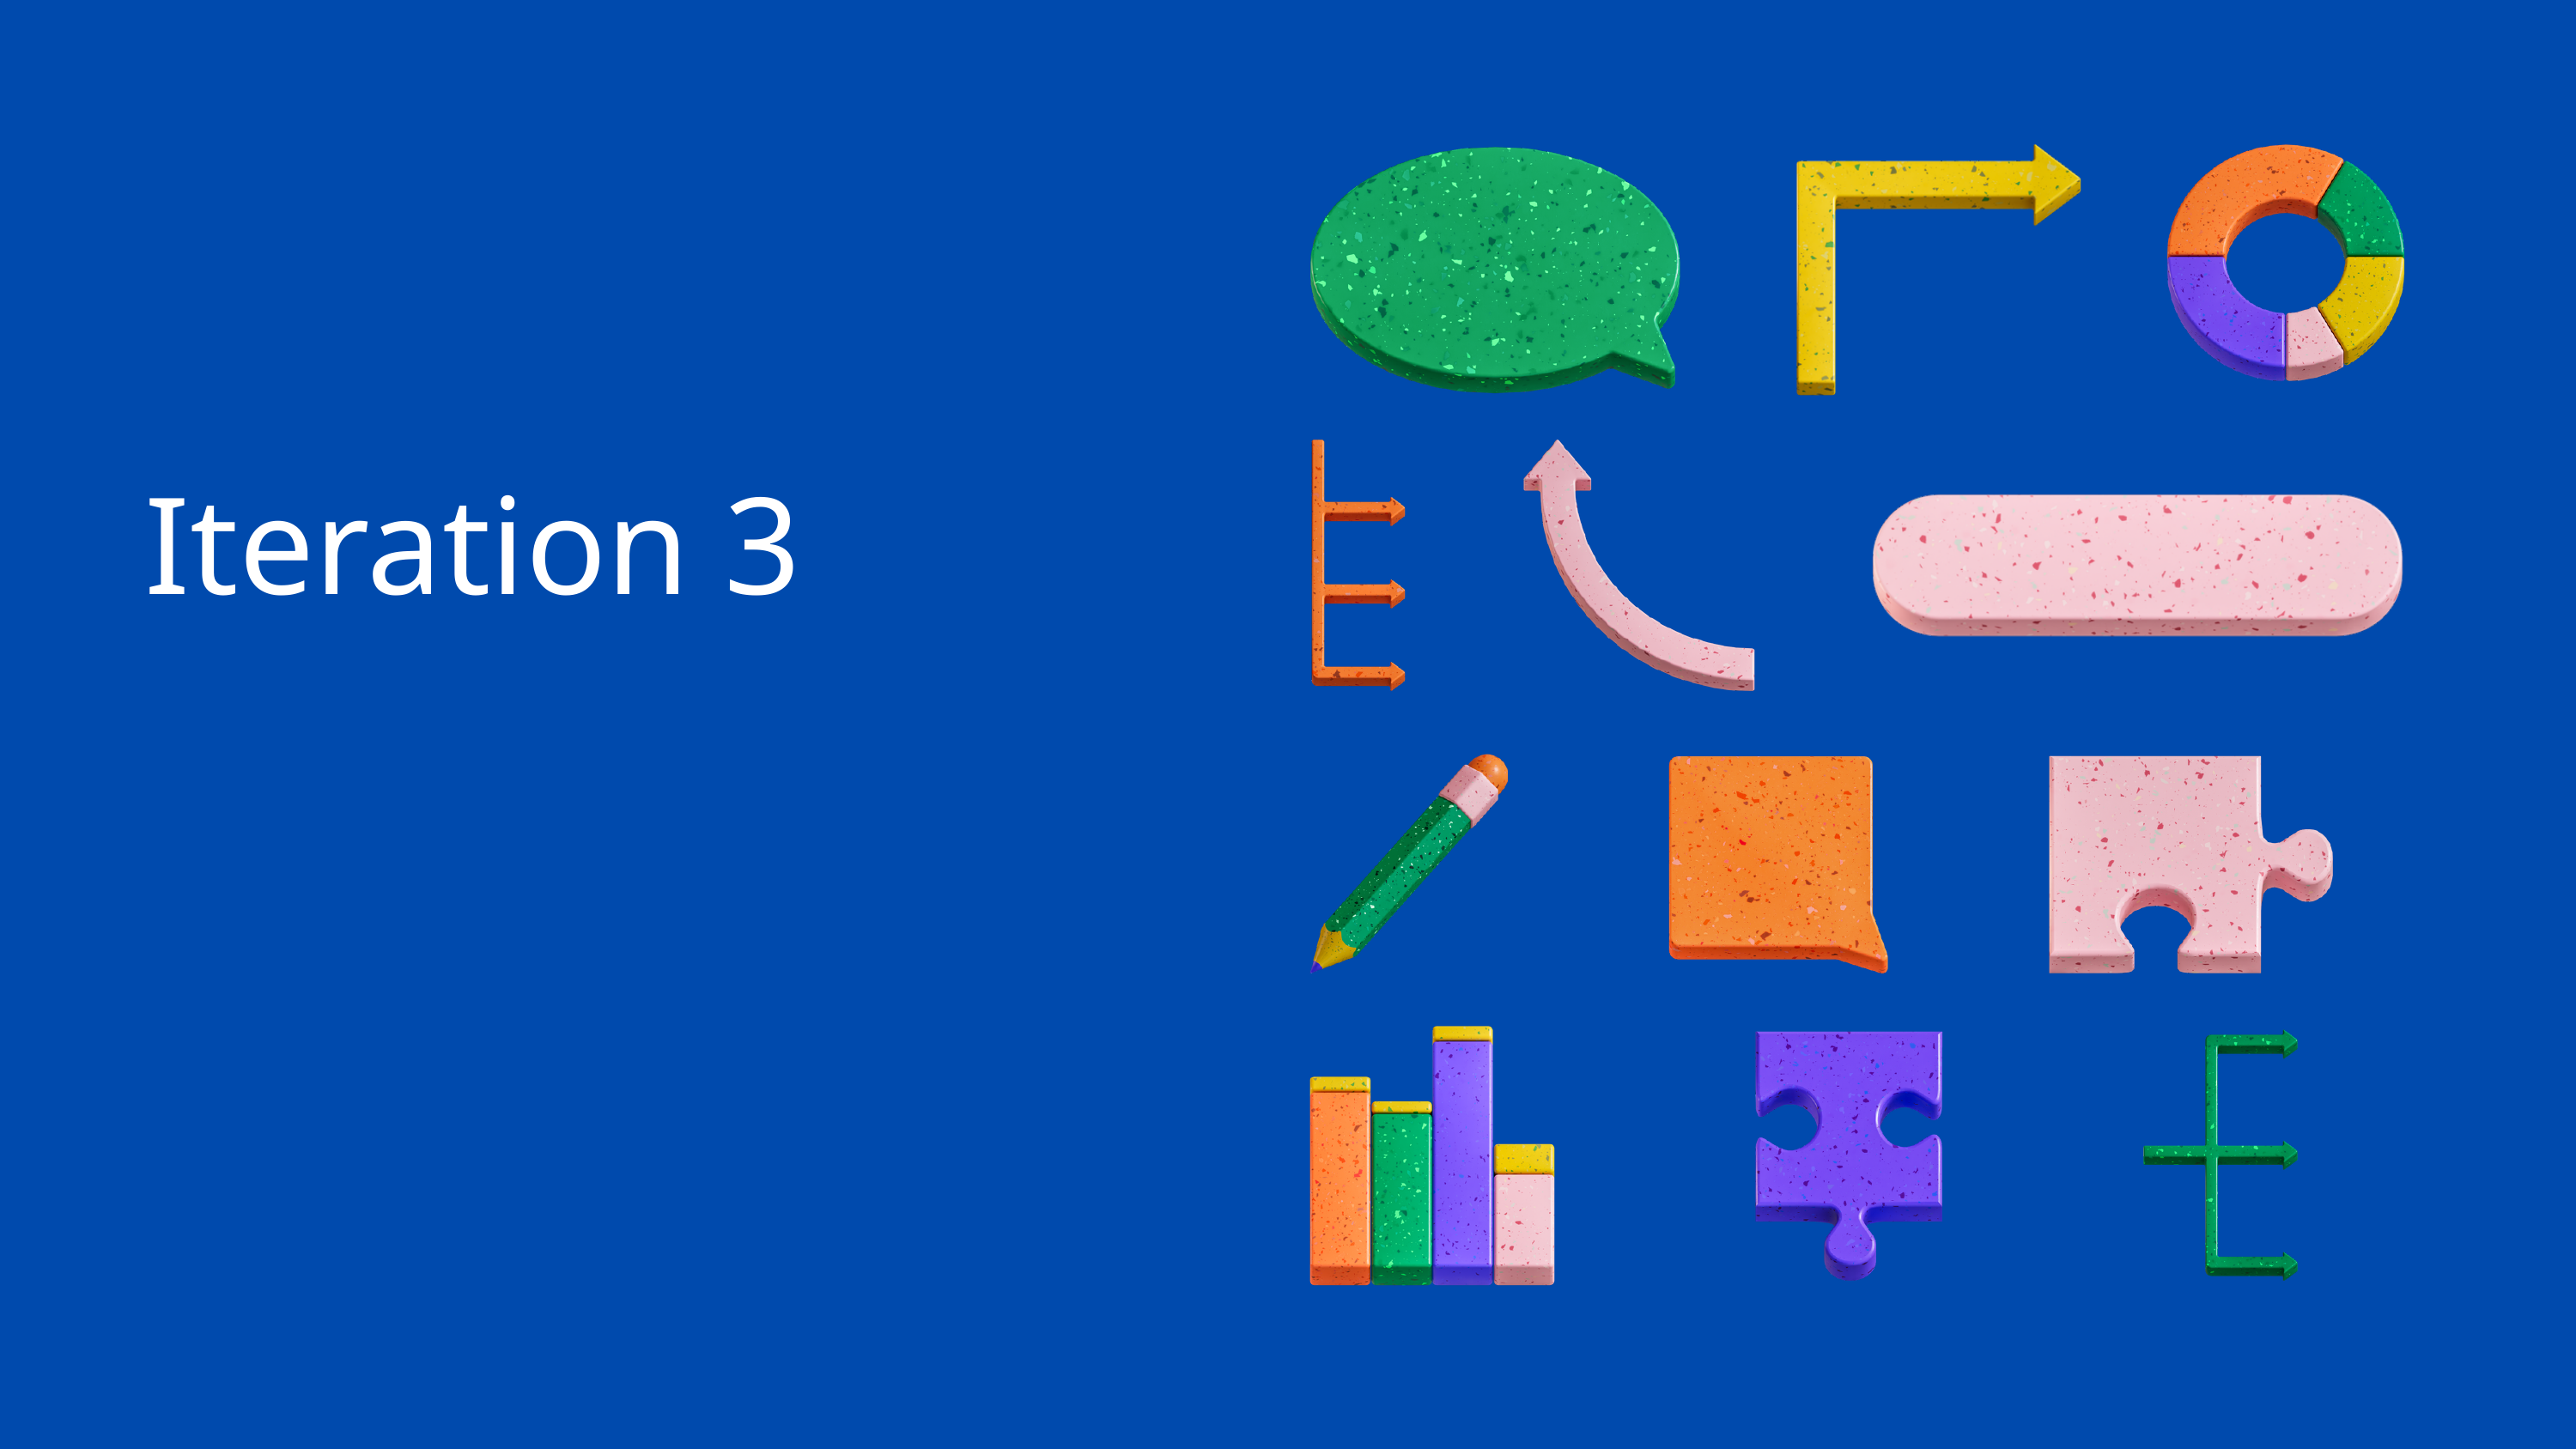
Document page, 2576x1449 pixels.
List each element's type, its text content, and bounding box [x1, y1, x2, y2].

text_box [2049, 754, 2335, 973]
text_box [2165, 144, 2406, 381]
text_box [1667, 754, 1890, 973]
text_box [1309, 144, 1682, 396]
text_box [1309, 754, 1509, 973]
text_box [1521, 440, 1756, 691]
text_box Iteration 3 [144, 446, 888, 621]
text_box [2142, 1029, 2298, 1281]
text_box [1870, 492, 2406, 640]
text_box [1753, 1029, 1944, 1281]
text_box [1309, 1023, 1556, 1287]
text_box [1796, 144, 2083, 396]
text_box [1309, 440, 1406, 691]
